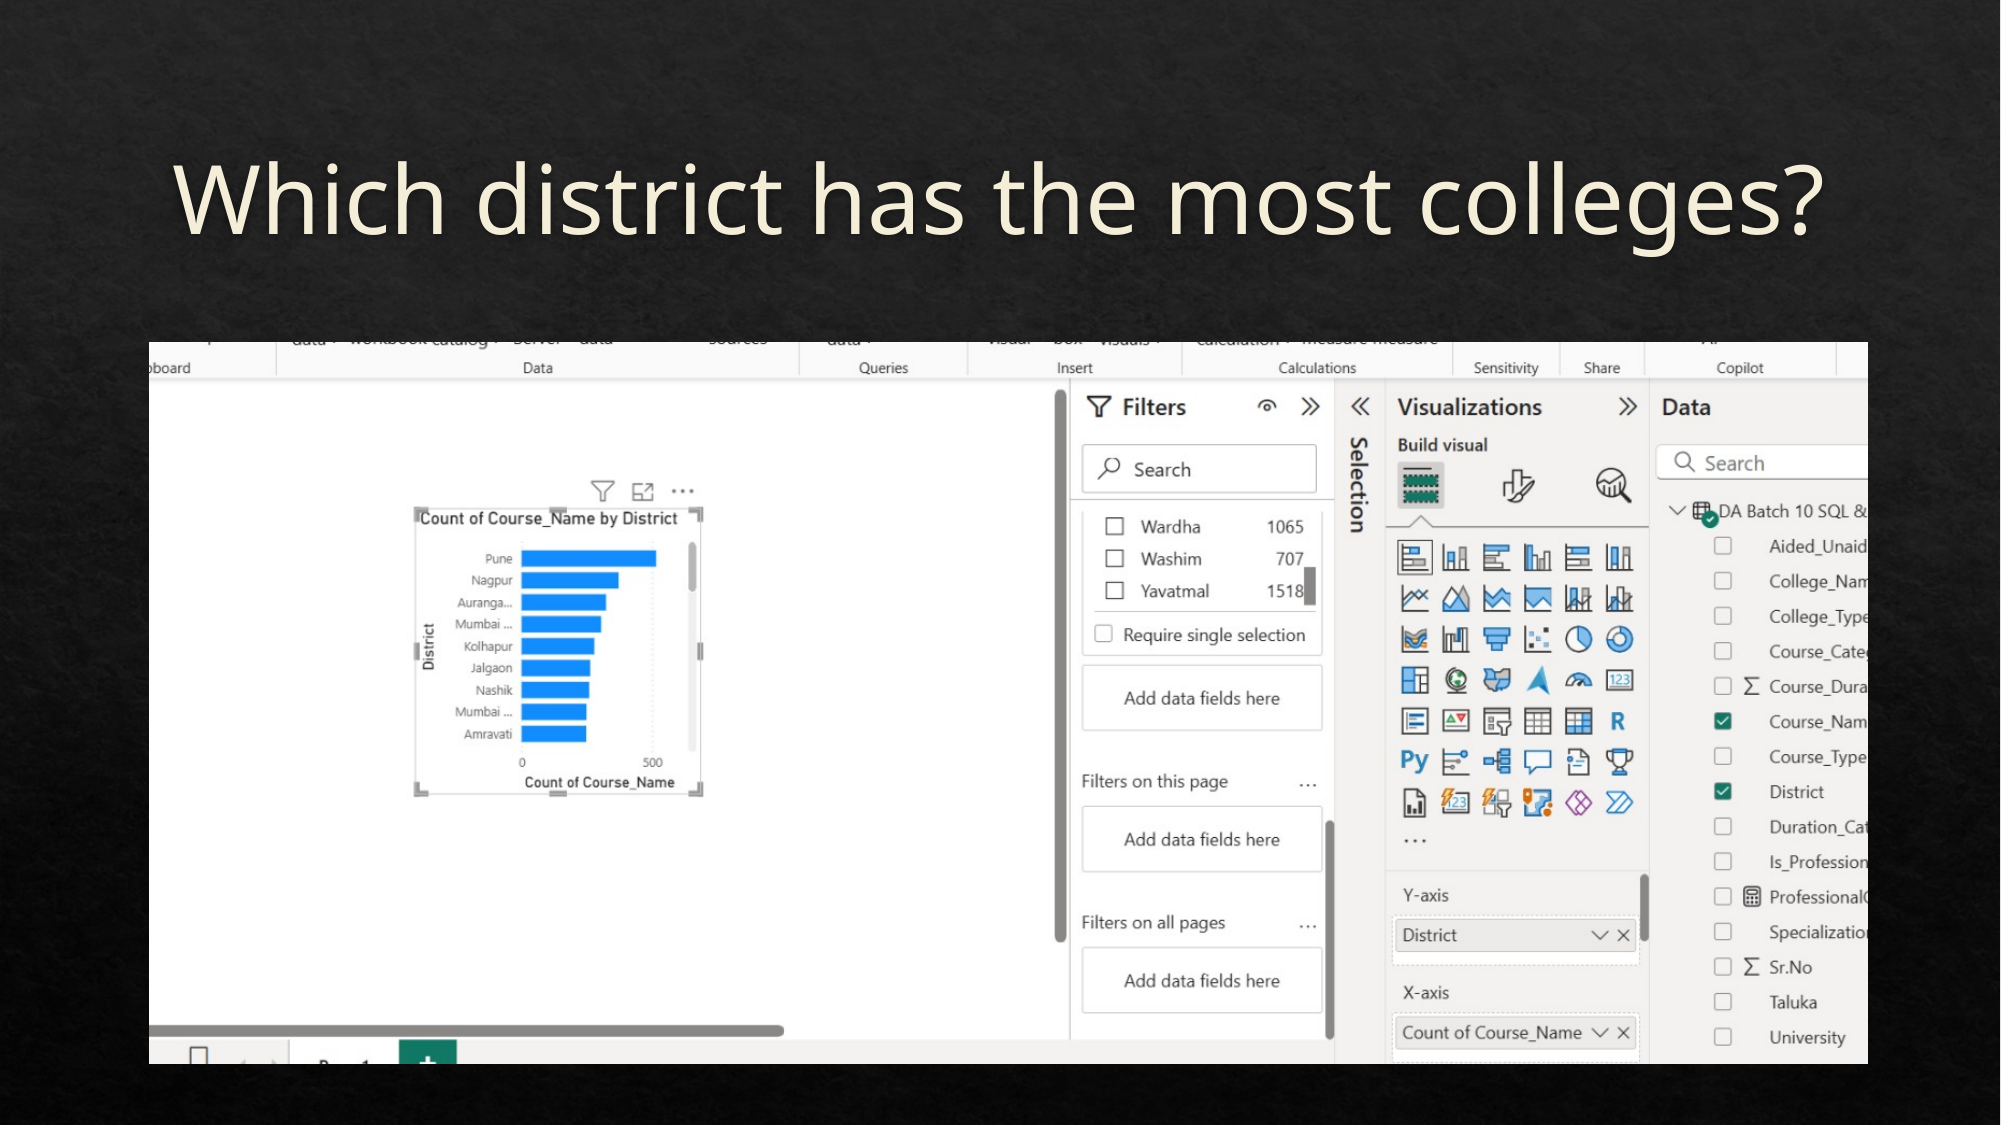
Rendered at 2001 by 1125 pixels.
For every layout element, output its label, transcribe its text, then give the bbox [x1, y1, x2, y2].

title Which district has the most colleges? [149, 99, 1849, 307]
picture [149, 342, 1868, 1064]
